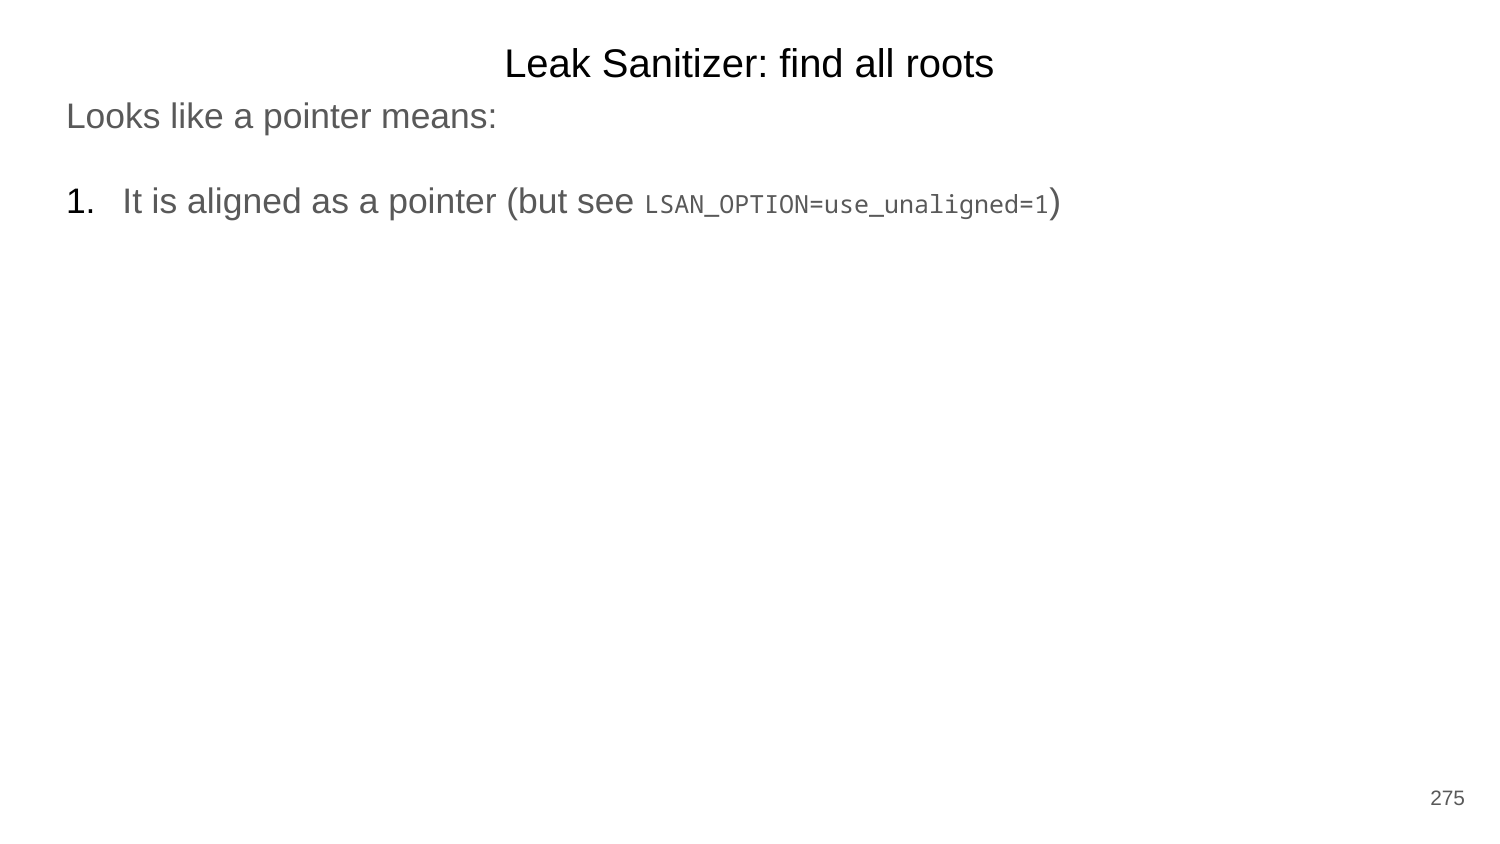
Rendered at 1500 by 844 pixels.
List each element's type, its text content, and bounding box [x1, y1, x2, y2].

slide_number 275 [1389, 764, 1480, 830]
text_box Leak Sanitizer: find all roots [51, 22, 1449, 101]
text_box Looks like a pointer means: It is aligned as a pointer (but see LSAN_OPTION=use_unaligned=1) [51, 77, 1480, 812]
